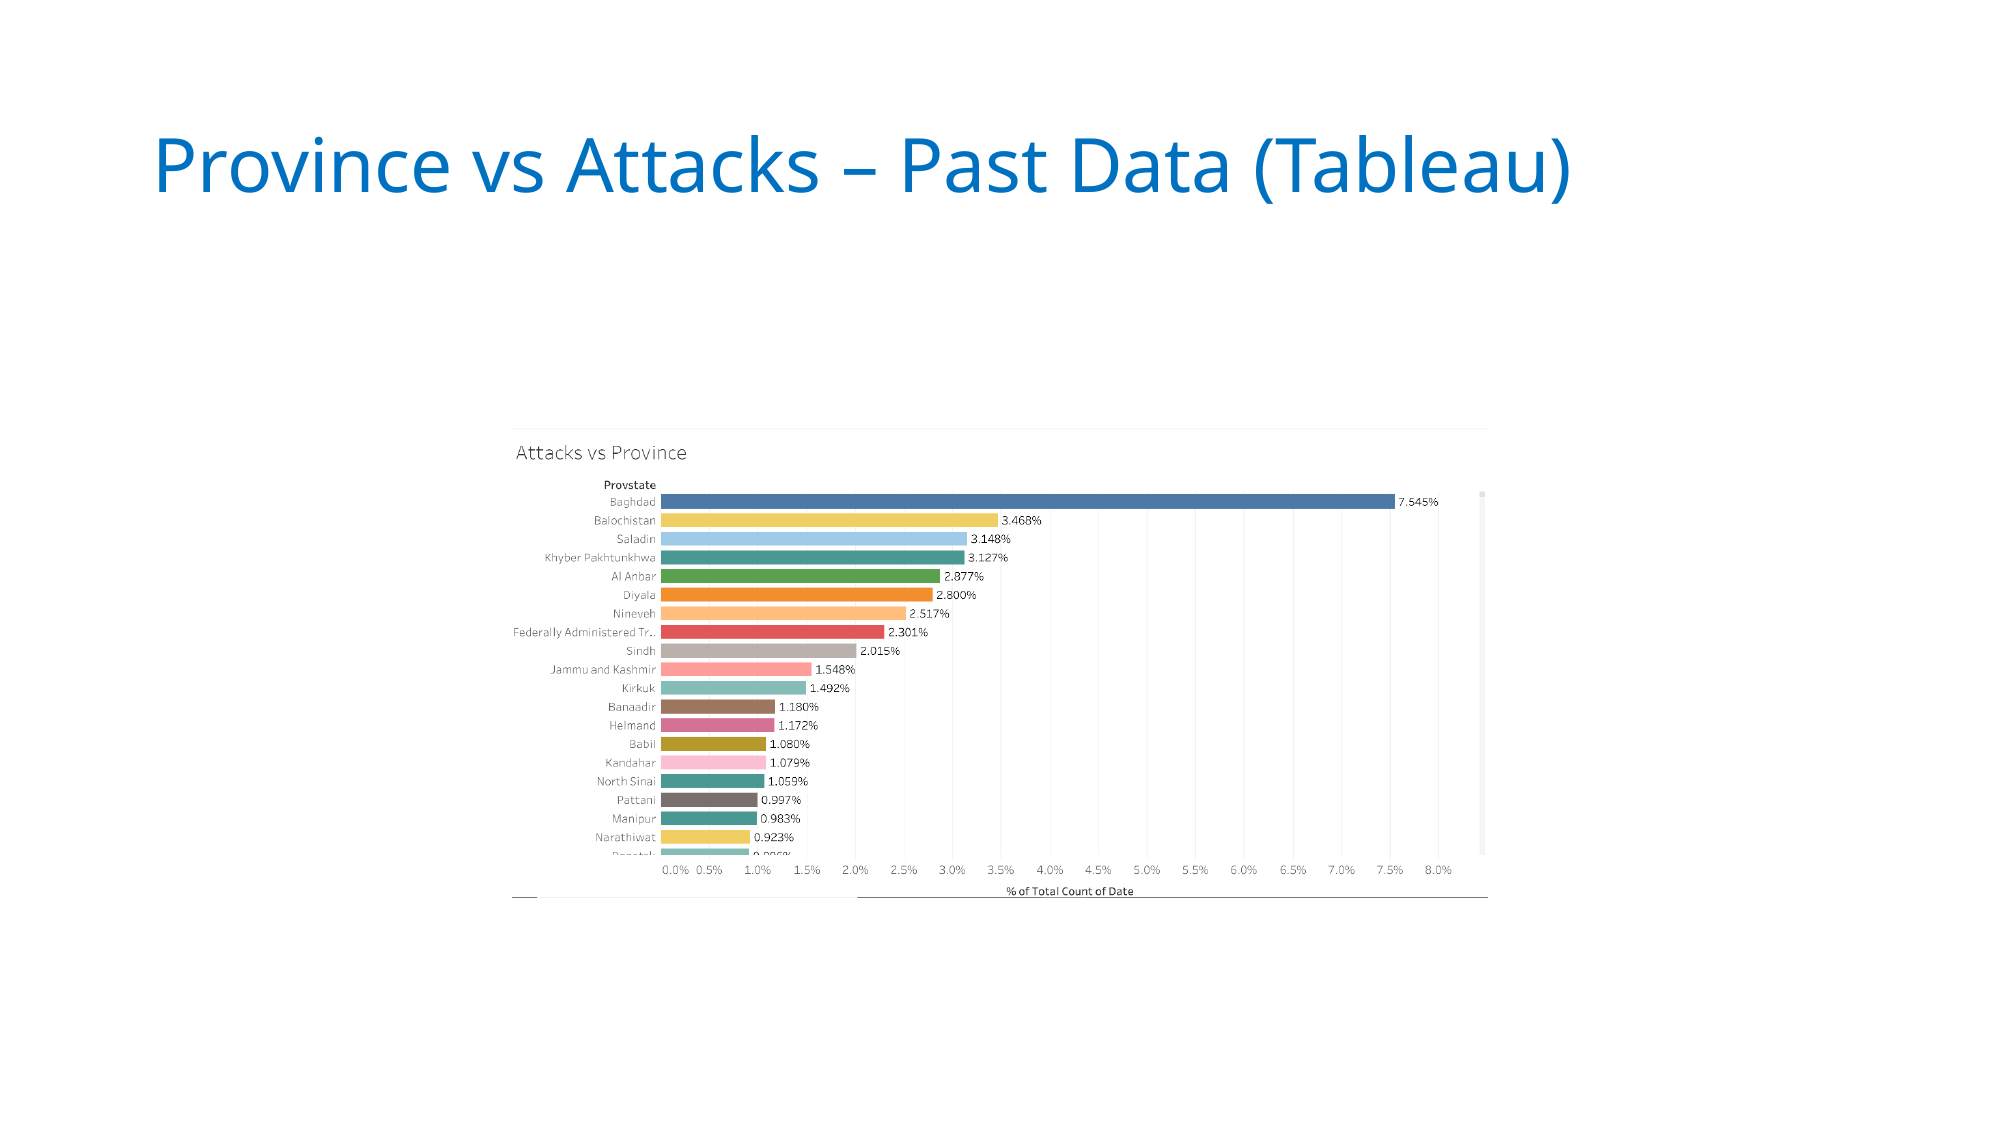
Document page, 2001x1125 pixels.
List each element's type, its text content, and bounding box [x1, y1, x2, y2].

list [512, 414, 1488, 898]
title Province vs Attacks – Past Data (Tableau) [137, 59, 1863, 278]
